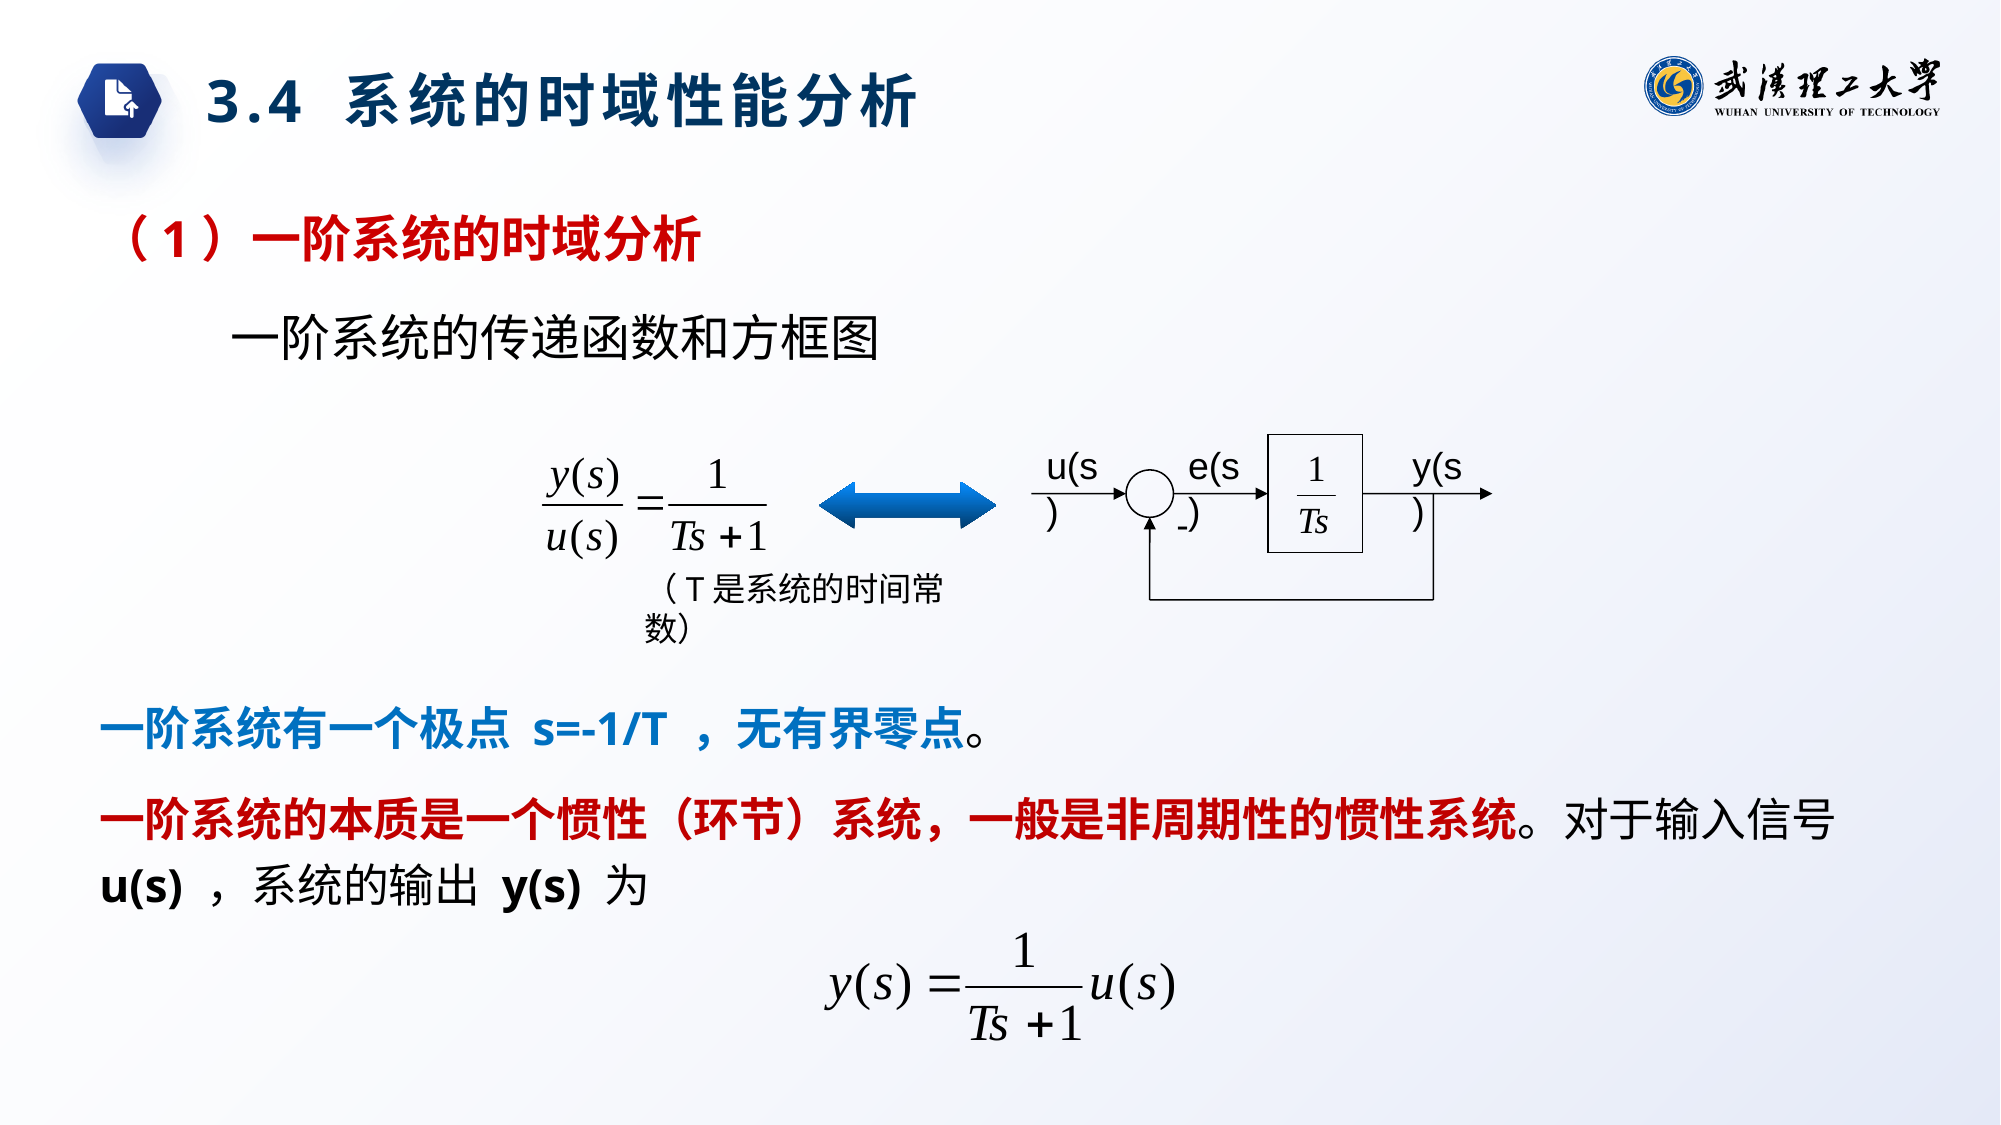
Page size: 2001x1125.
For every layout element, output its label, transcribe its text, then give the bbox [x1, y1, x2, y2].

text_box [1481, 487, 1493, 500]
text_box [1143, 517, 1156, 599]
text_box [535, 446, 776, 568]
list 3.4 系统的时域性能分析 [191, 56, 1624, 143]
text_box （T是系统的时间常数） [629, 561, 1020, 656]
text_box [815, 917, 1185, 1052]
text_box [1126, 469, 1173, 518]
text_box [1267, 434, 1363, 553]
text_box y(s) [1397, 434, 1481, 540]
text_box [1256, 487, 1268, 500]
text_box 一阶系统有一个极点 s=-1/T ，无有界零点。 一阶系统的本质是一个惯性（环节）系统，一般是非周期性的惯性系统。对于输入信号 u(s) ，系统的输出 y(s) 为 [84, 681, 1916, 919]
text_box [819, 481, 997, 529]
text_box 一阶系统的传递函数和方框图 [215, 281, 1496, 374]
picture [0, 0, 2000, 1125]
text_box [1114, 487, 1127, 500]
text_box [1291, 446, 1344, 542]
text_box e(s) [1173, 434, 1256, 540]
text_box （1）一阶系统的时域分析 [84, 181, 1361, 275]
text_box u(s) [1031, 434, 1114, 540]
text_box - [1161, 493, 1221, 554]
